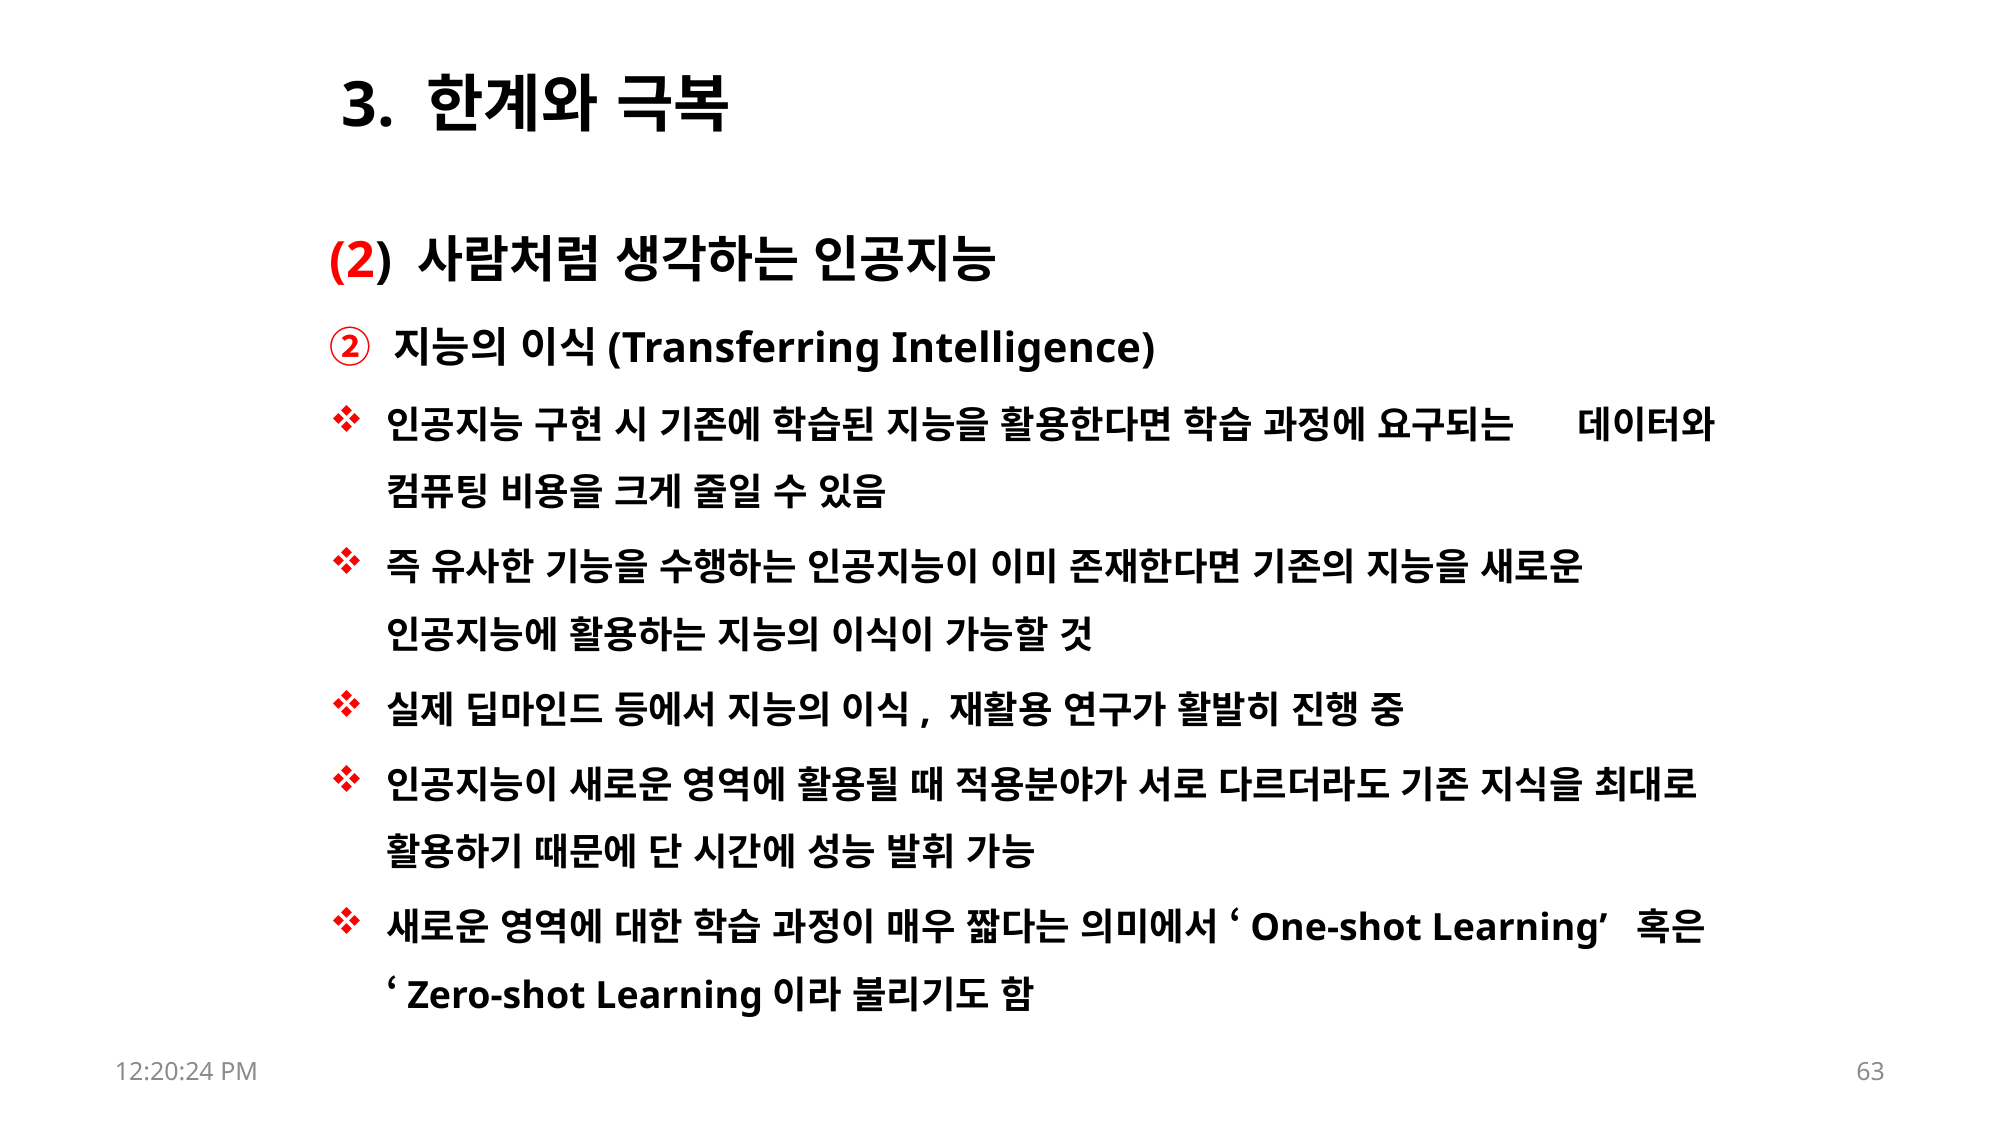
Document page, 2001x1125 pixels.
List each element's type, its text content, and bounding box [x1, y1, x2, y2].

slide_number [99, 1042, 567, 1103]
title 3. 한계와 극복 [326, 42, 1677, 161]
list (2) 사람처럼 생각하는 인공지능 ② 지능의 이식(Transferring Intelligence) 인공지능 구현 시 기존에 학습된 지능을 활용한다면 학습 과정에 요구되는 데이터와 컴퓨팅 비용을 크게 줄일 수 있음 즉 유사한 기능을 수행하는 인공지능이 이미 존재한다면 기존의 지능을 새로운 인공지능에 활용하는 지능의 이식이 가능할 것 실제 딥마인드 등에서 지능의 이식, 재활용 연구가 활발히 진행 중 인공지능이 새로운 영역에 활용될 때 적용분야가 서로 다르더라도 기존 지식을 최대로 활용하기 때문에 단 시간에 성능 발휘 가능 새로운 영역에 대한 학습 과정이 매우 짧다는 의미에서 ‘One-shot Learning’ 혹은 ‘Zero-shot Learning이라 불리기도 함 [314, 189, 1750, 1047]
slide_number 63 [1433, 1042, 1900, 1103]
